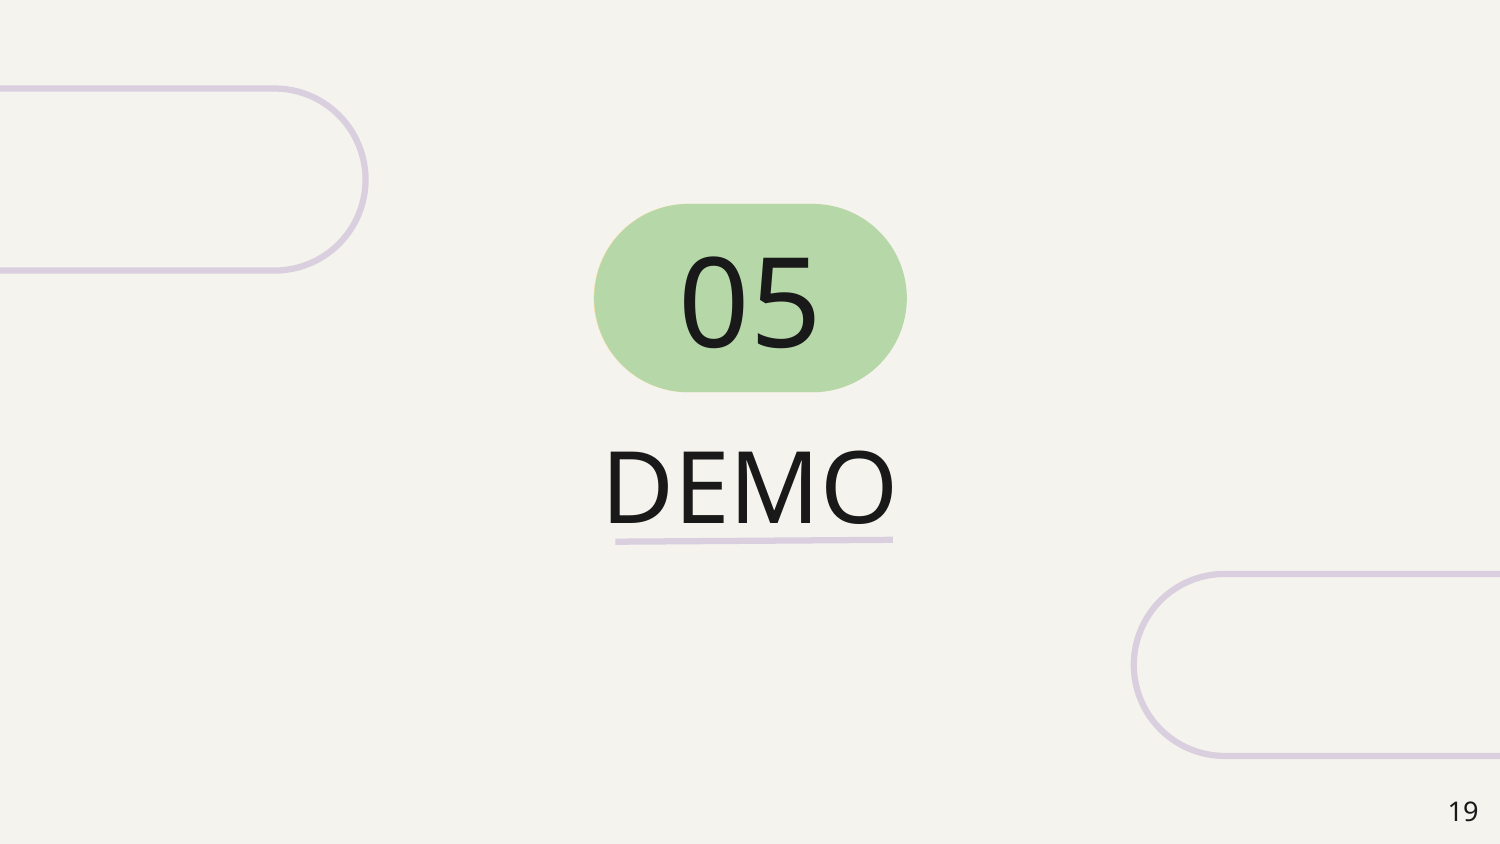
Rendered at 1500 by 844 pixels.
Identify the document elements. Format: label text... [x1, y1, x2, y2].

text_box [610, 346, 891, 390]
title DEMO [392, 420, 1108, 559]
slide_number ‹#› [1403, 779, 1494, 844]
title 05 [491, 207, 1009, 346]
